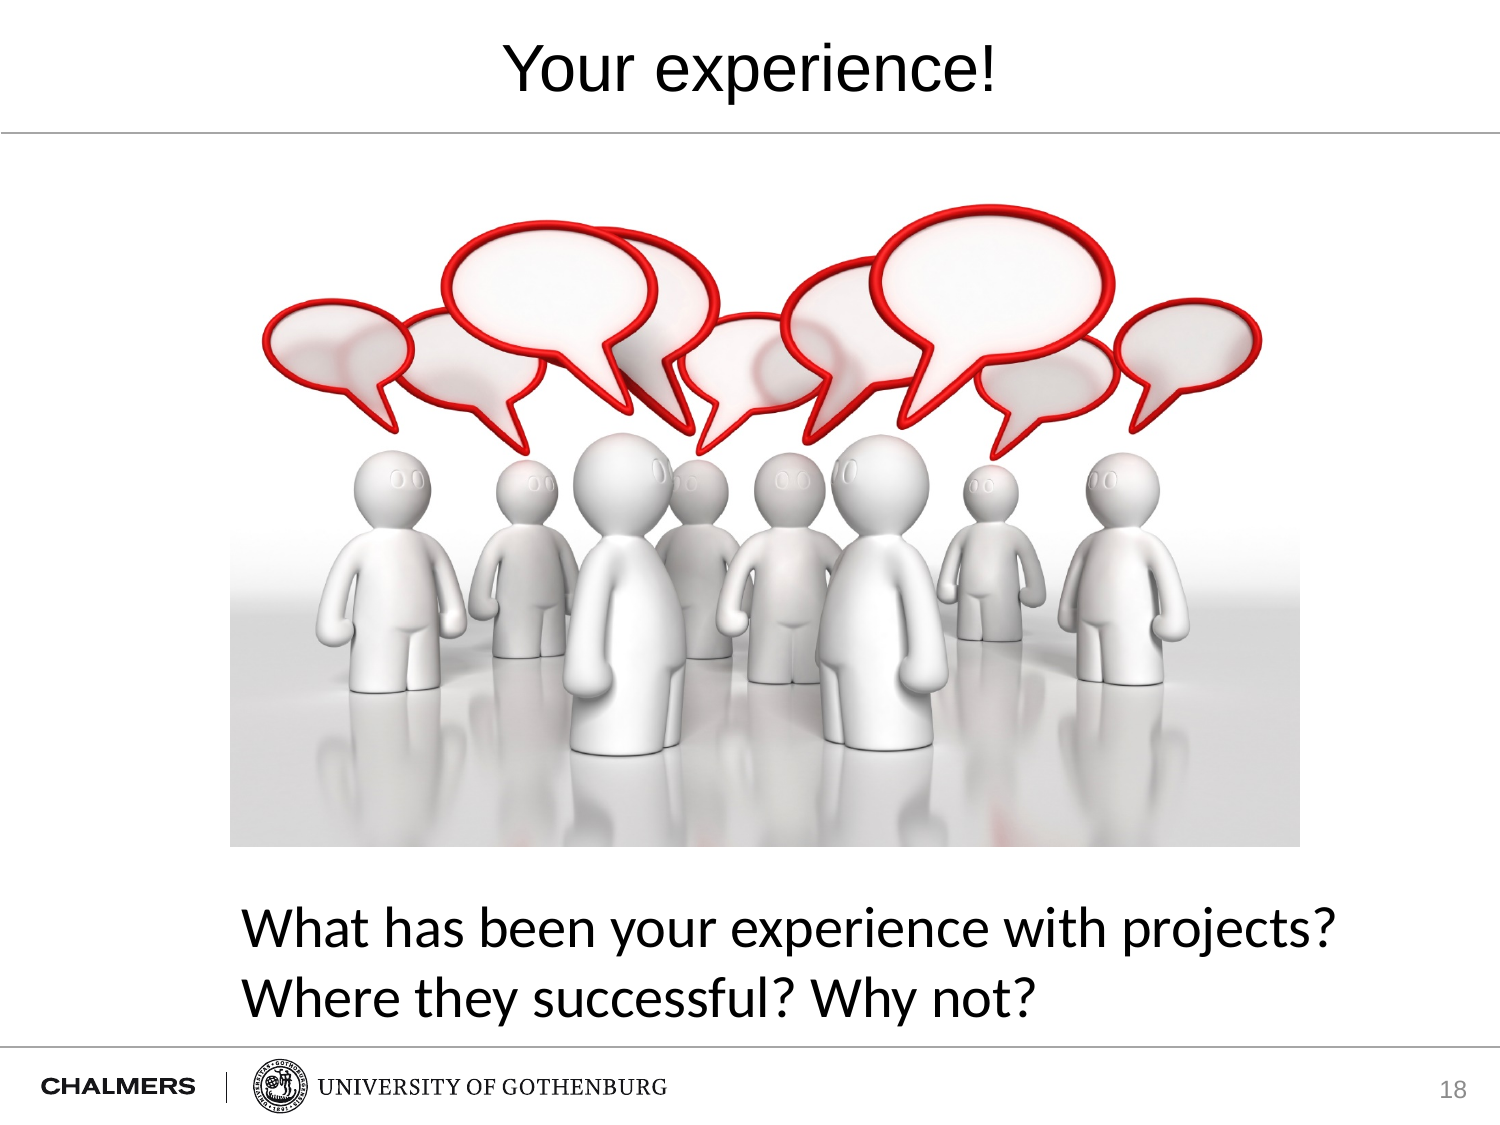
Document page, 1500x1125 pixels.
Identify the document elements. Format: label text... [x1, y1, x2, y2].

title Your experience! [75, 7, 1425, 124]
slide_number 18 [1344, 1058, 1483, 1119]
text_box What has been your experience with projects? Where they successful? Why not? [226, 881, 1355, 1037]
picture [229, 184, 1300, 848]
